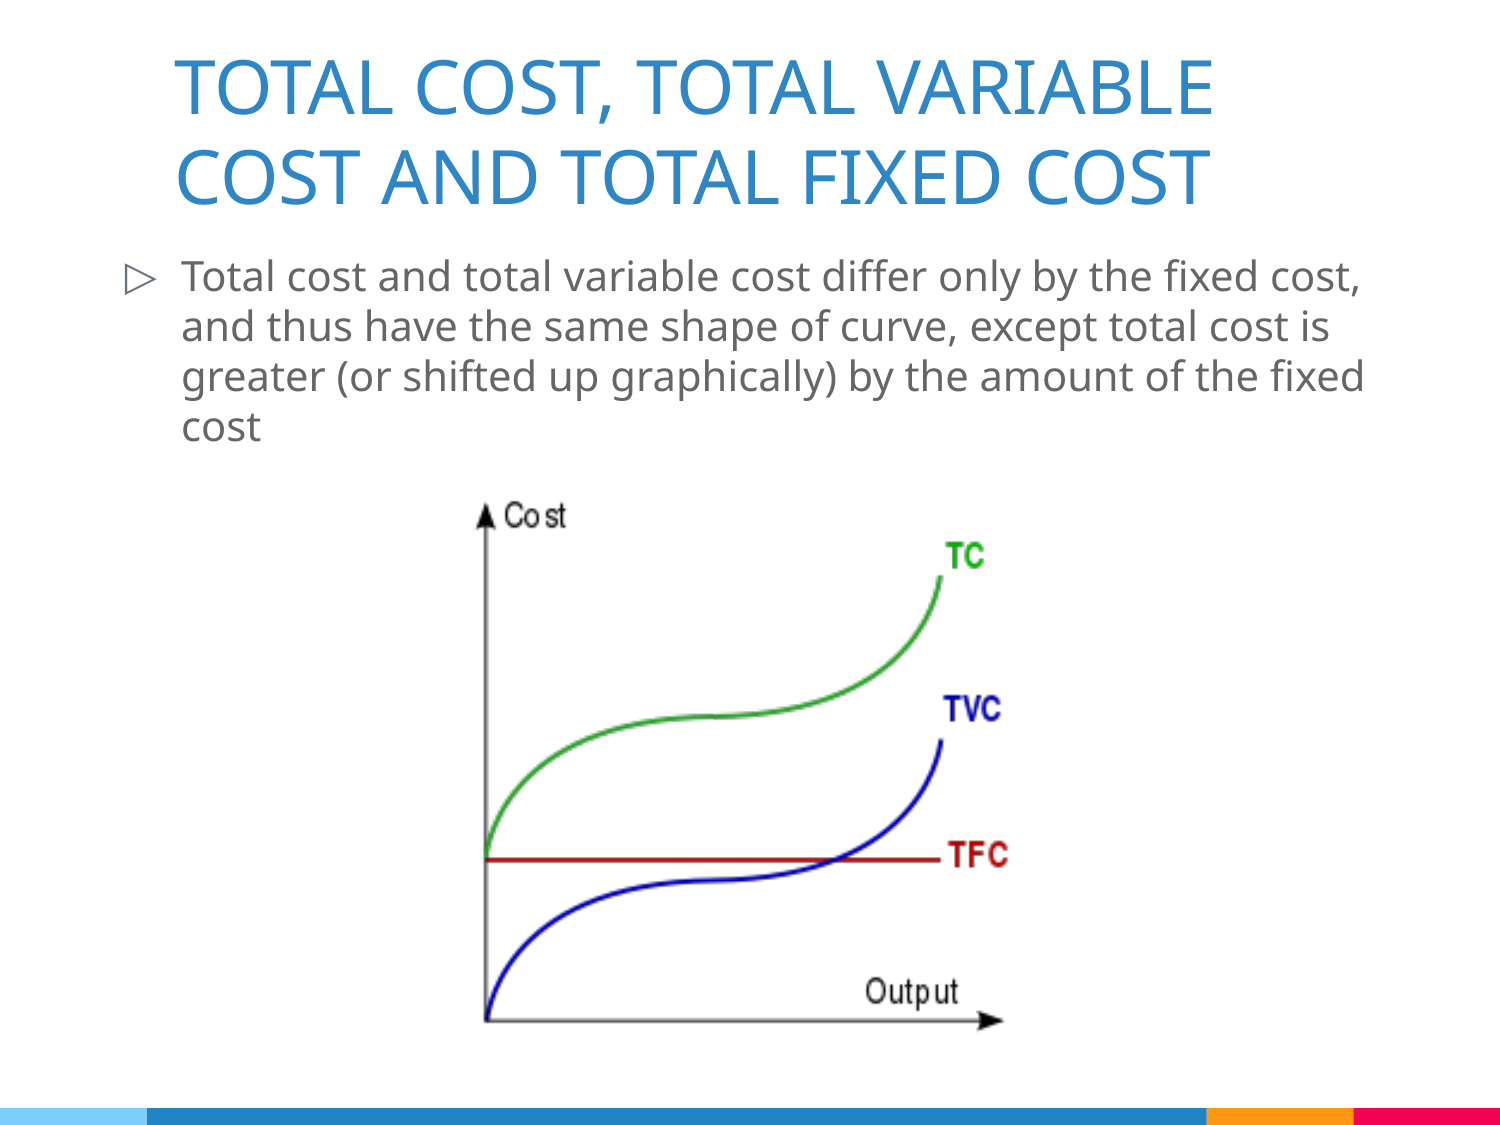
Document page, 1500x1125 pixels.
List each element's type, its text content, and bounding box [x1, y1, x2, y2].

title TOTAL COST, TOTAL VARIABLE COST AND TOTAL FIXED COST [159, 47, 1339, 234]
picture [463, 471, 1037, 1045]
list Total cost and total variable cost differ only by the fixed cost, and thus have the same shape of curve, except total cost is greater (or shifted up graphically) by the amount of the fixed cost [109, 234, 1389, 1012]
